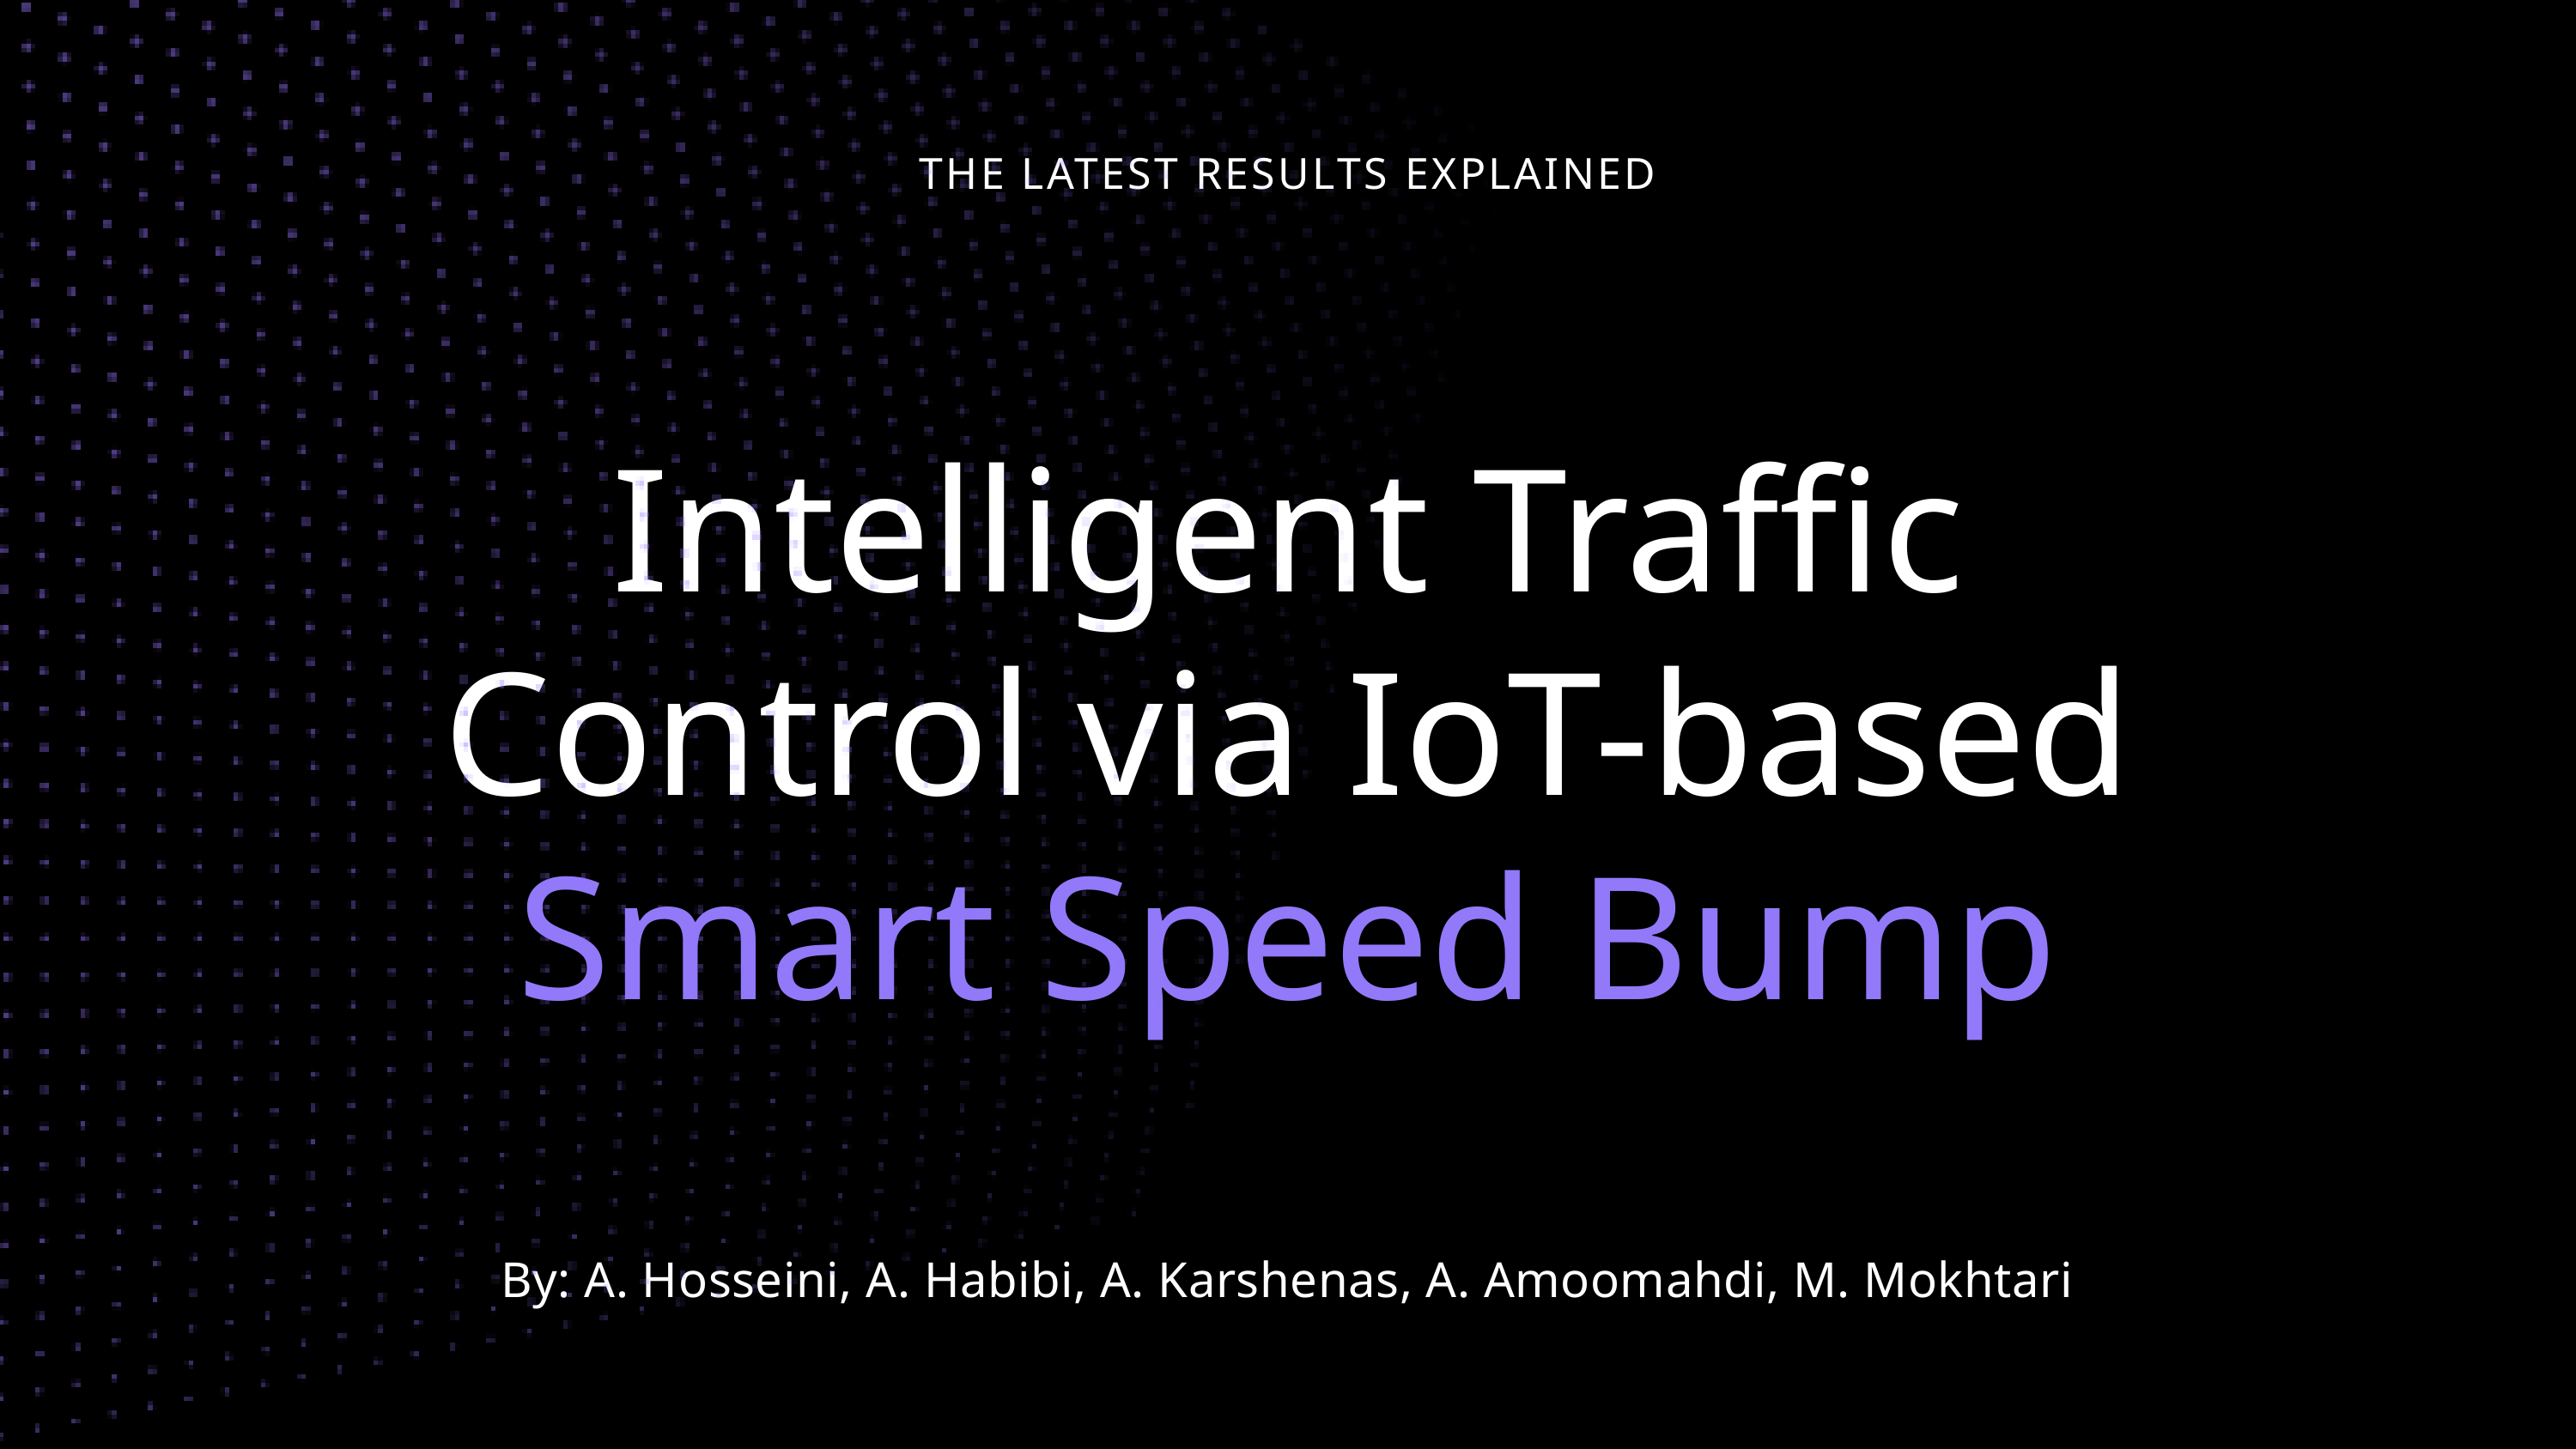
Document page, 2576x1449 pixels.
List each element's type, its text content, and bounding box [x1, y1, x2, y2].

text_box By: A. Hosseini, A. Habibi, A. Karshenas, A. Amoomahdi, M. Mokhtari [1523, 1240, 2080, 1307]
picture [0, 0, 1520, 1449]
text_box Intelligent Traffic Control via IoT-based Smart Speed Bump [1523, 421, 2166, 1034]
text_box THE LATEST RESULTS EXPLAINED [1523, 137, 2052, 198]
